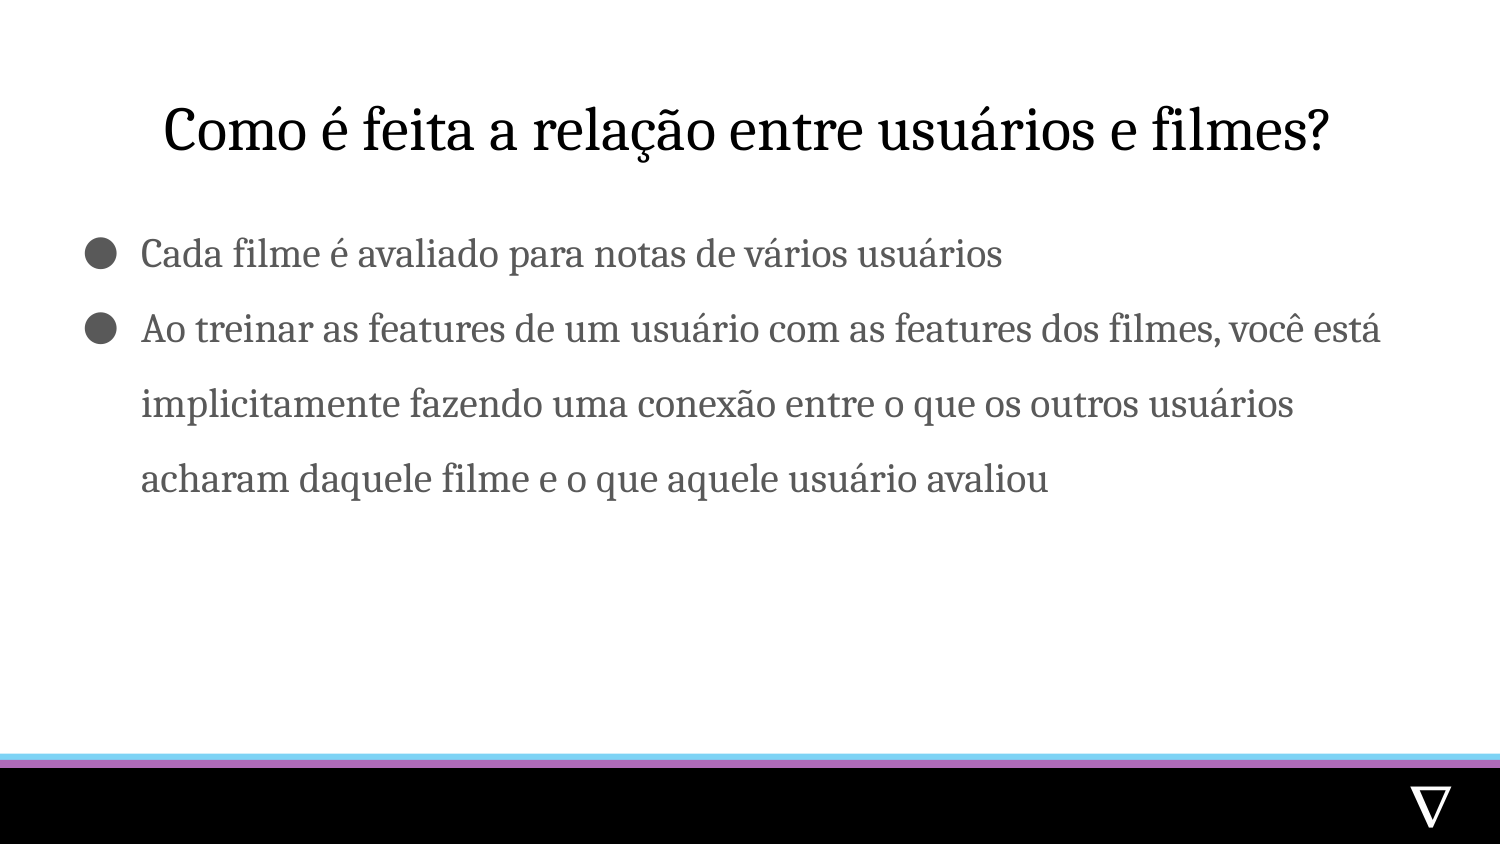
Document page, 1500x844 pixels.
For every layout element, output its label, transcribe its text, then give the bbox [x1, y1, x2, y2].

title Como é feita a relação entre usuários e filmes? [51, 72, 1449, 167]
picture [1405, 781, 1455, 831]
list Cada filme é avaliado para notas de vários usuários Ao treinar as features de um usuário com as features dos filmes, você está implicitamente fazendo uma conexão entre o que os outros usuários acharam daquele filme e o que aquele usuário avaliou [51, 185, 1449, 747]
